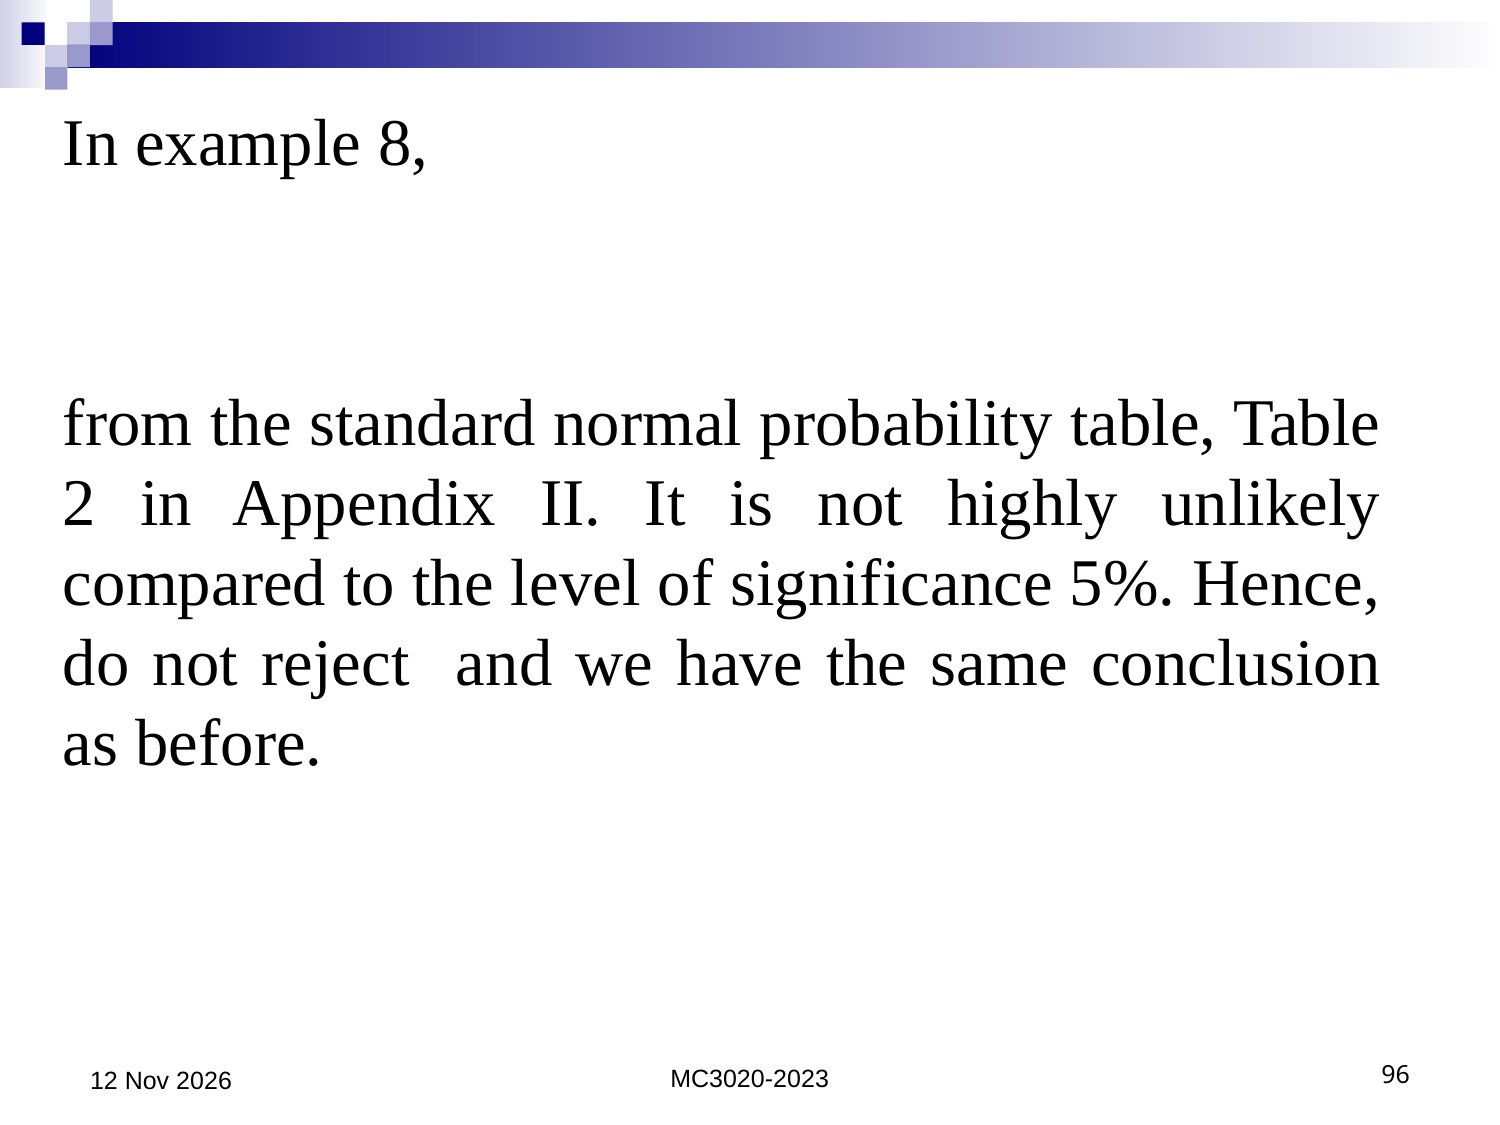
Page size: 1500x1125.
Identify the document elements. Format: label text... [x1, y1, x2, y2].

slide_number 96 [1074, 1025, 1425, 1100]
slide_number 26-May-23 [75, 1024, 425, 1103]
footer MC3020-2023 [512, 1025, 988, 1100]
